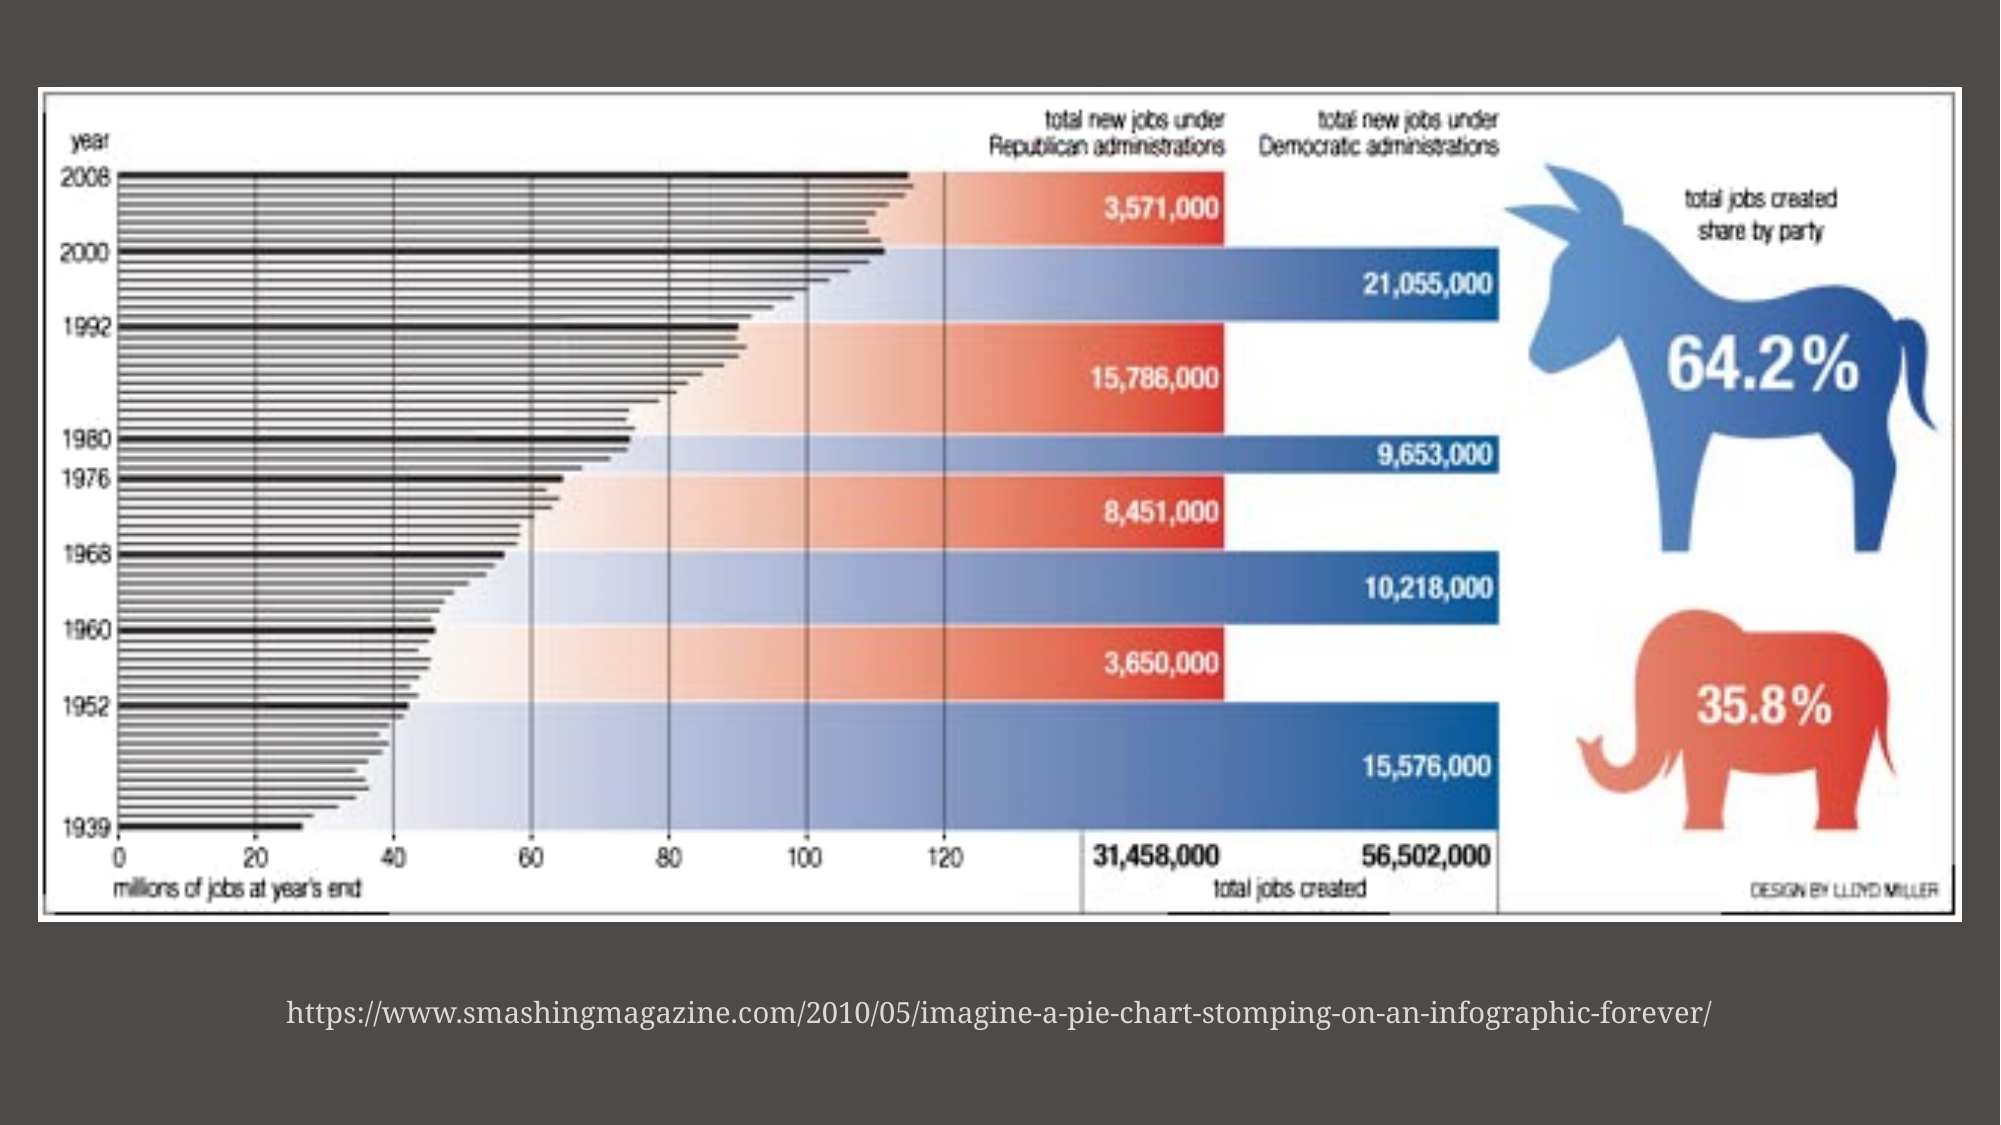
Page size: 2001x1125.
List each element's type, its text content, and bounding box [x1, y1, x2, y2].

picture [38, 87, 1962, 922]
text_box https://www.smashingmagazine.com/2010/05/imagine-a-pie-chart-stomping-on-an-infographic-forever/ [38, 983, 1962, 1037]
